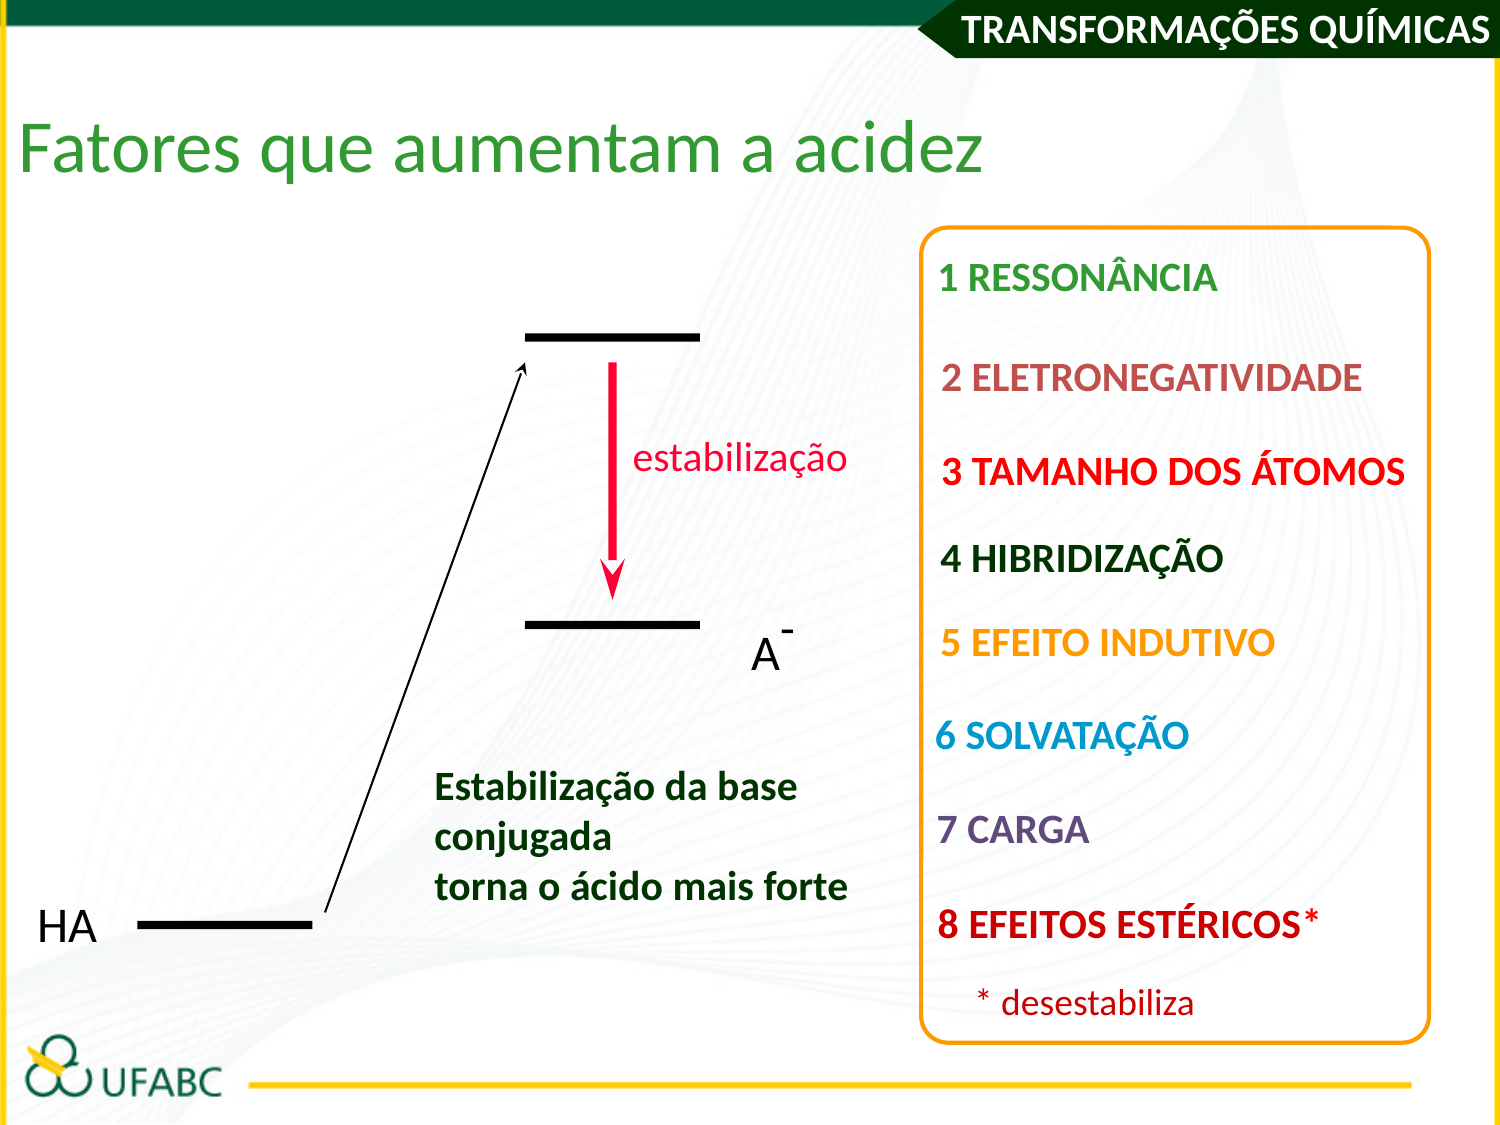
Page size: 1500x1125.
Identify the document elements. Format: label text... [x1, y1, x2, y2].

text_box 6 SOLVATAÇÃO [910, 700, 1206, 766]
text_box [606, 579, 619, 601]
text_box estabilização [617, 422, 864, 488]
text_box A- [736, 579, 811, 695]
text_box [514, 362, 527, 377]
text_box [921, 227, 1430, 1043]
picture [0, 0, 1500, 1125]
text_box Estabilização da base conjugada torna o ácido mais forte [419, 751, 887, 917]
text_box HA [22, 884, 114, 960]
text_box Fatores que aumentam a acidez [3, 90, 1001, 196]
